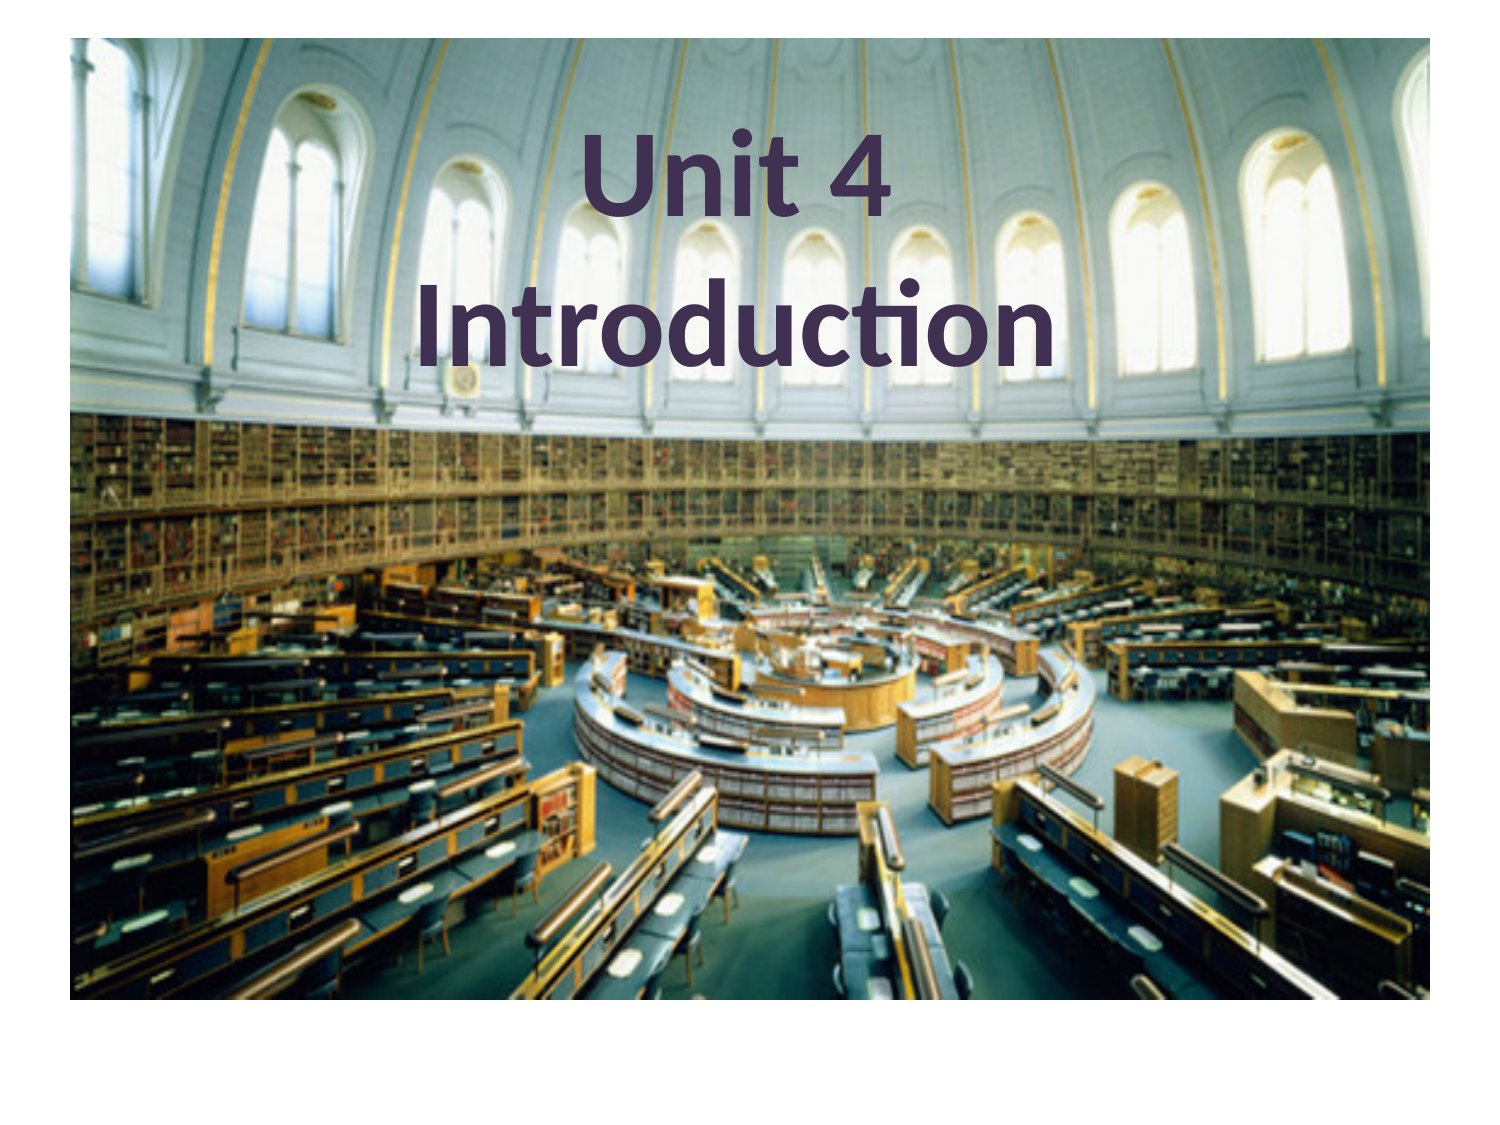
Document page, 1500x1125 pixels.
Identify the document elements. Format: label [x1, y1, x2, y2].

picture [70, 38, 1430, 1000]
